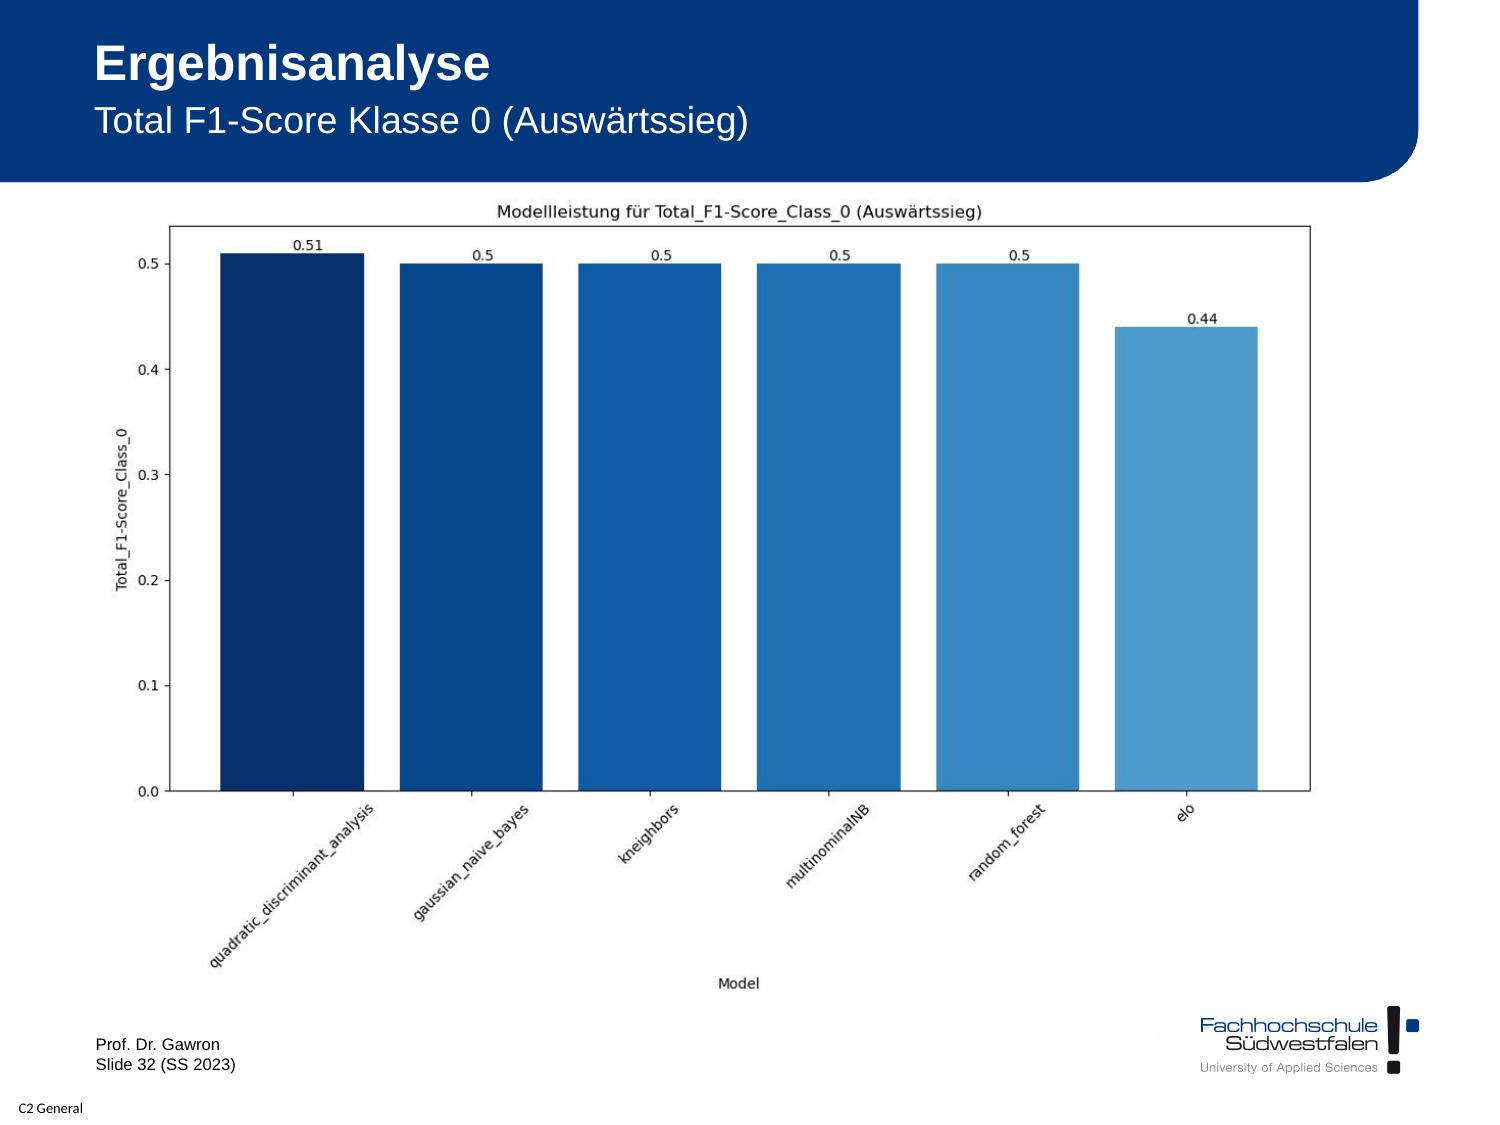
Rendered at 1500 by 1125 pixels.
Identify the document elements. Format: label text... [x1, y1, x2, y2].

picture [0, 0, 1419, 183]
picture [101, 190, 1500, 1125]
list Total F1-Score Klasse 0 (Auswärtssieg) [93, 95, 1417, 141]
title Ergebnisanalyse [93, 30, 1417, 91]
